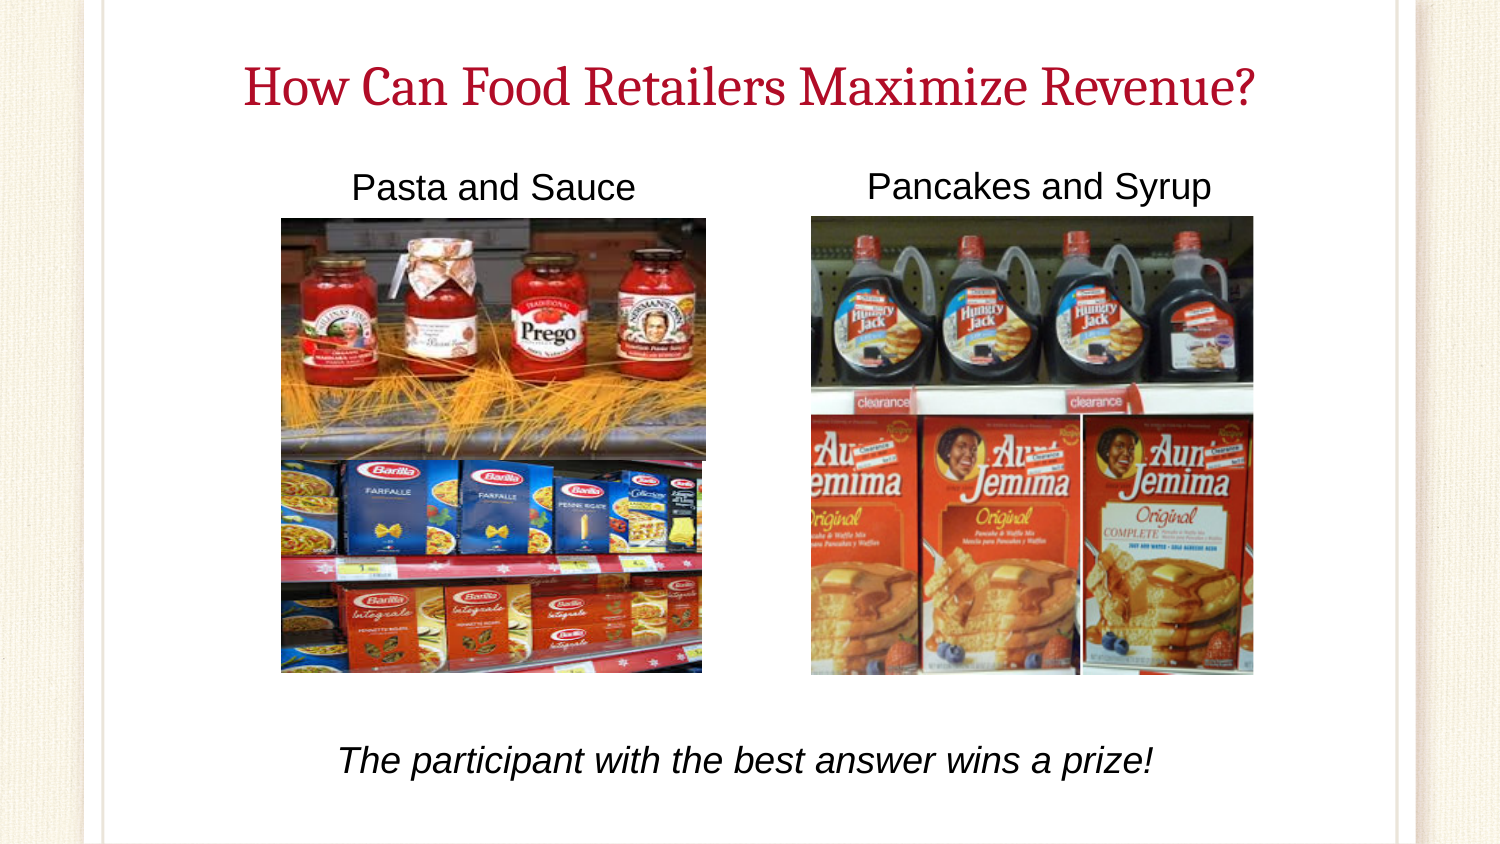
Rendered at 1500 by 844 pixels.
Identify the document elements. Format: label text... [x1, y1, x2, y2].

picture [811, 216, 1254, 675]
text_box The participant with the best answer wins a prize! [321, 729, 1170, 789]
text_box Pasta and Sauce [336, 155, 652, 216]
picture [1416, 0, 1500, 844]
text_box Pancakes and Syrup [852, 154, 1228, 215]
picture [281, 218, 706, 673]
title How Can Food Retailers Maximize Revenue? [107, 44, 1396, 137]
picture [0, 0, 84, 844]
